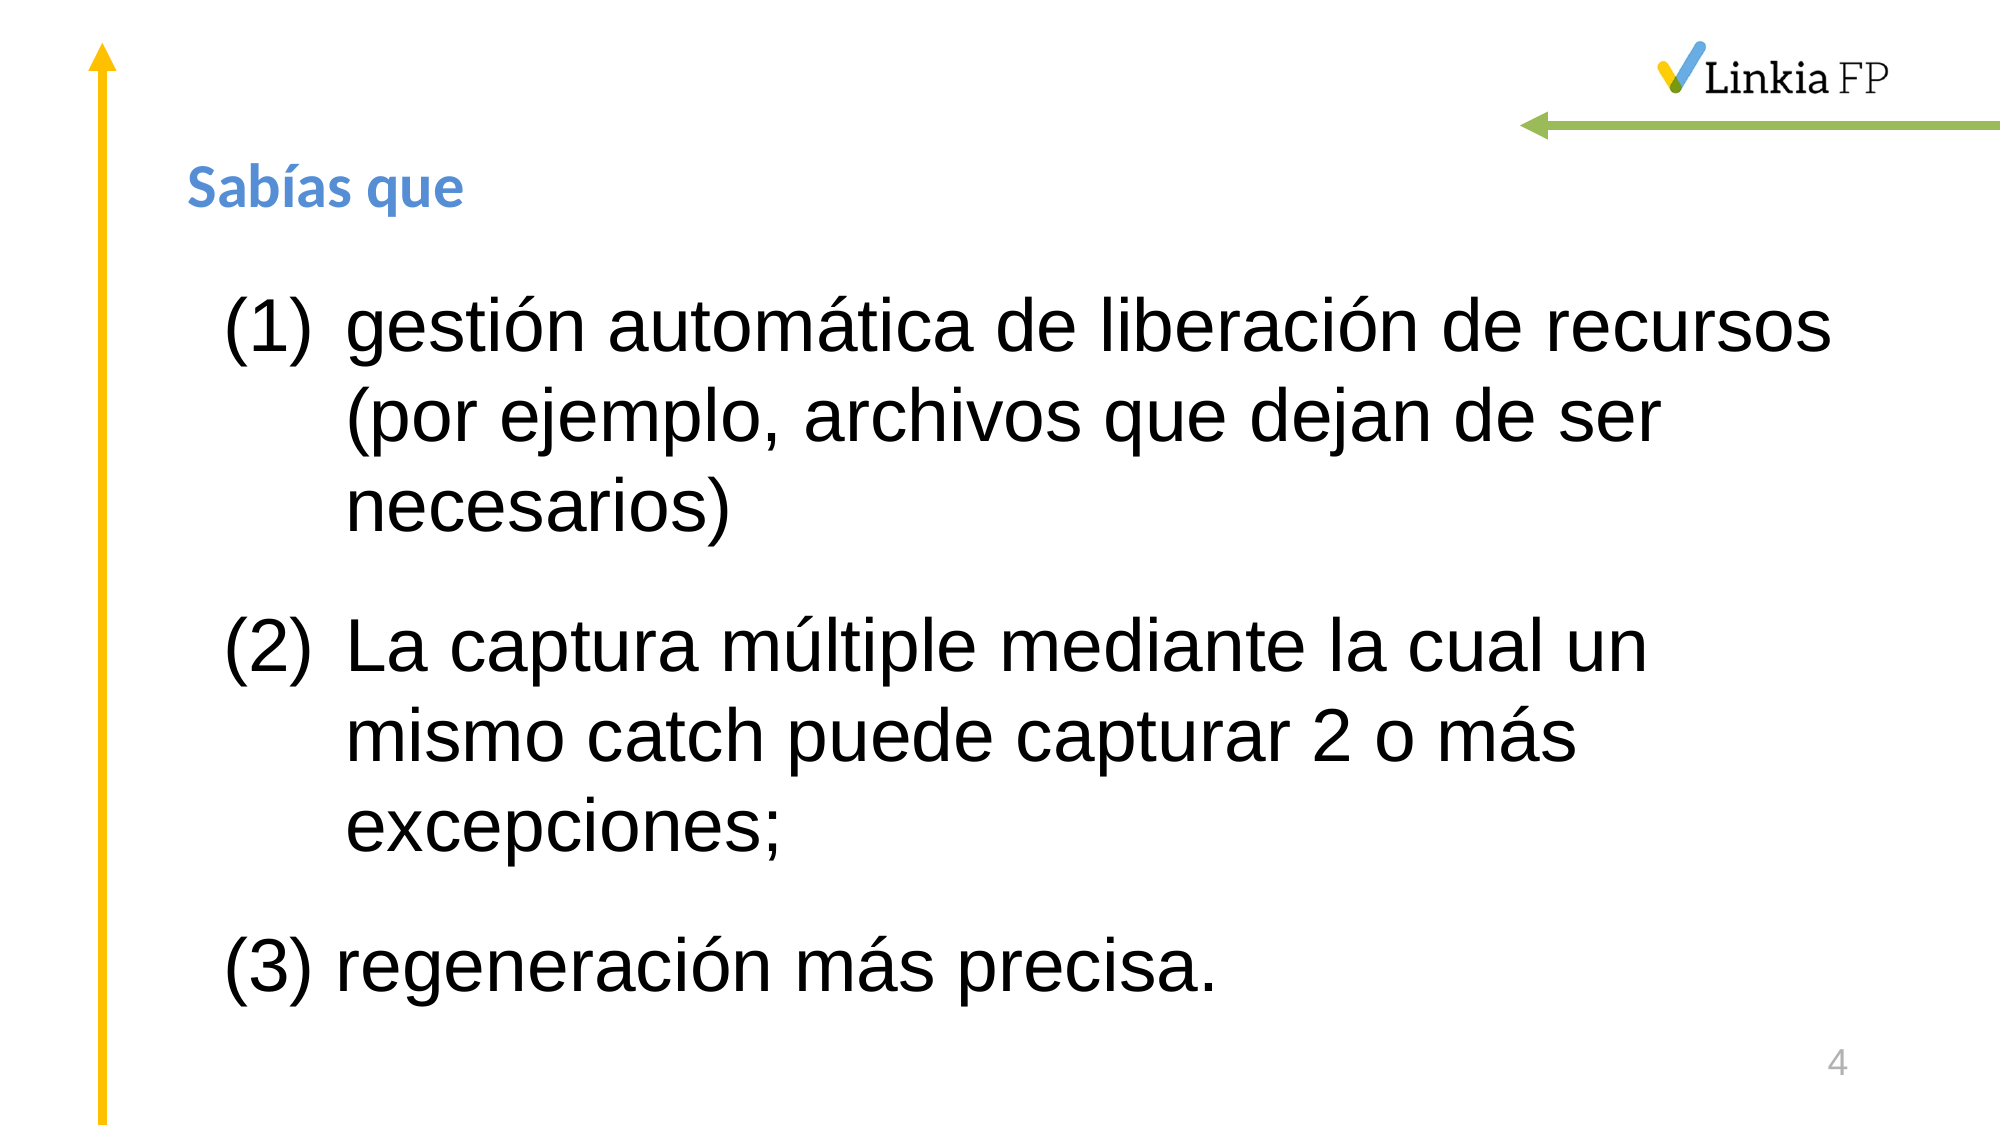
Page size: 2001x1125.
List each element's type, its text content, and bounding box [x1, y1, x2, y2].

text_box gestión automática de liberación de recursos (por ejemplo, archivos que dejan de ser necesarios) La captura múltiple mediante la cual un mismo catch puede capturar 2 o más excepciones; (3) regeneración más precisa. [208, 268, 1864, 1014]
slide_number 4 [1413, 1030, 1864, 1091]
picture [1649, 39, 1900, 81]
title Sabías que [172, 81, 1981, 210]
